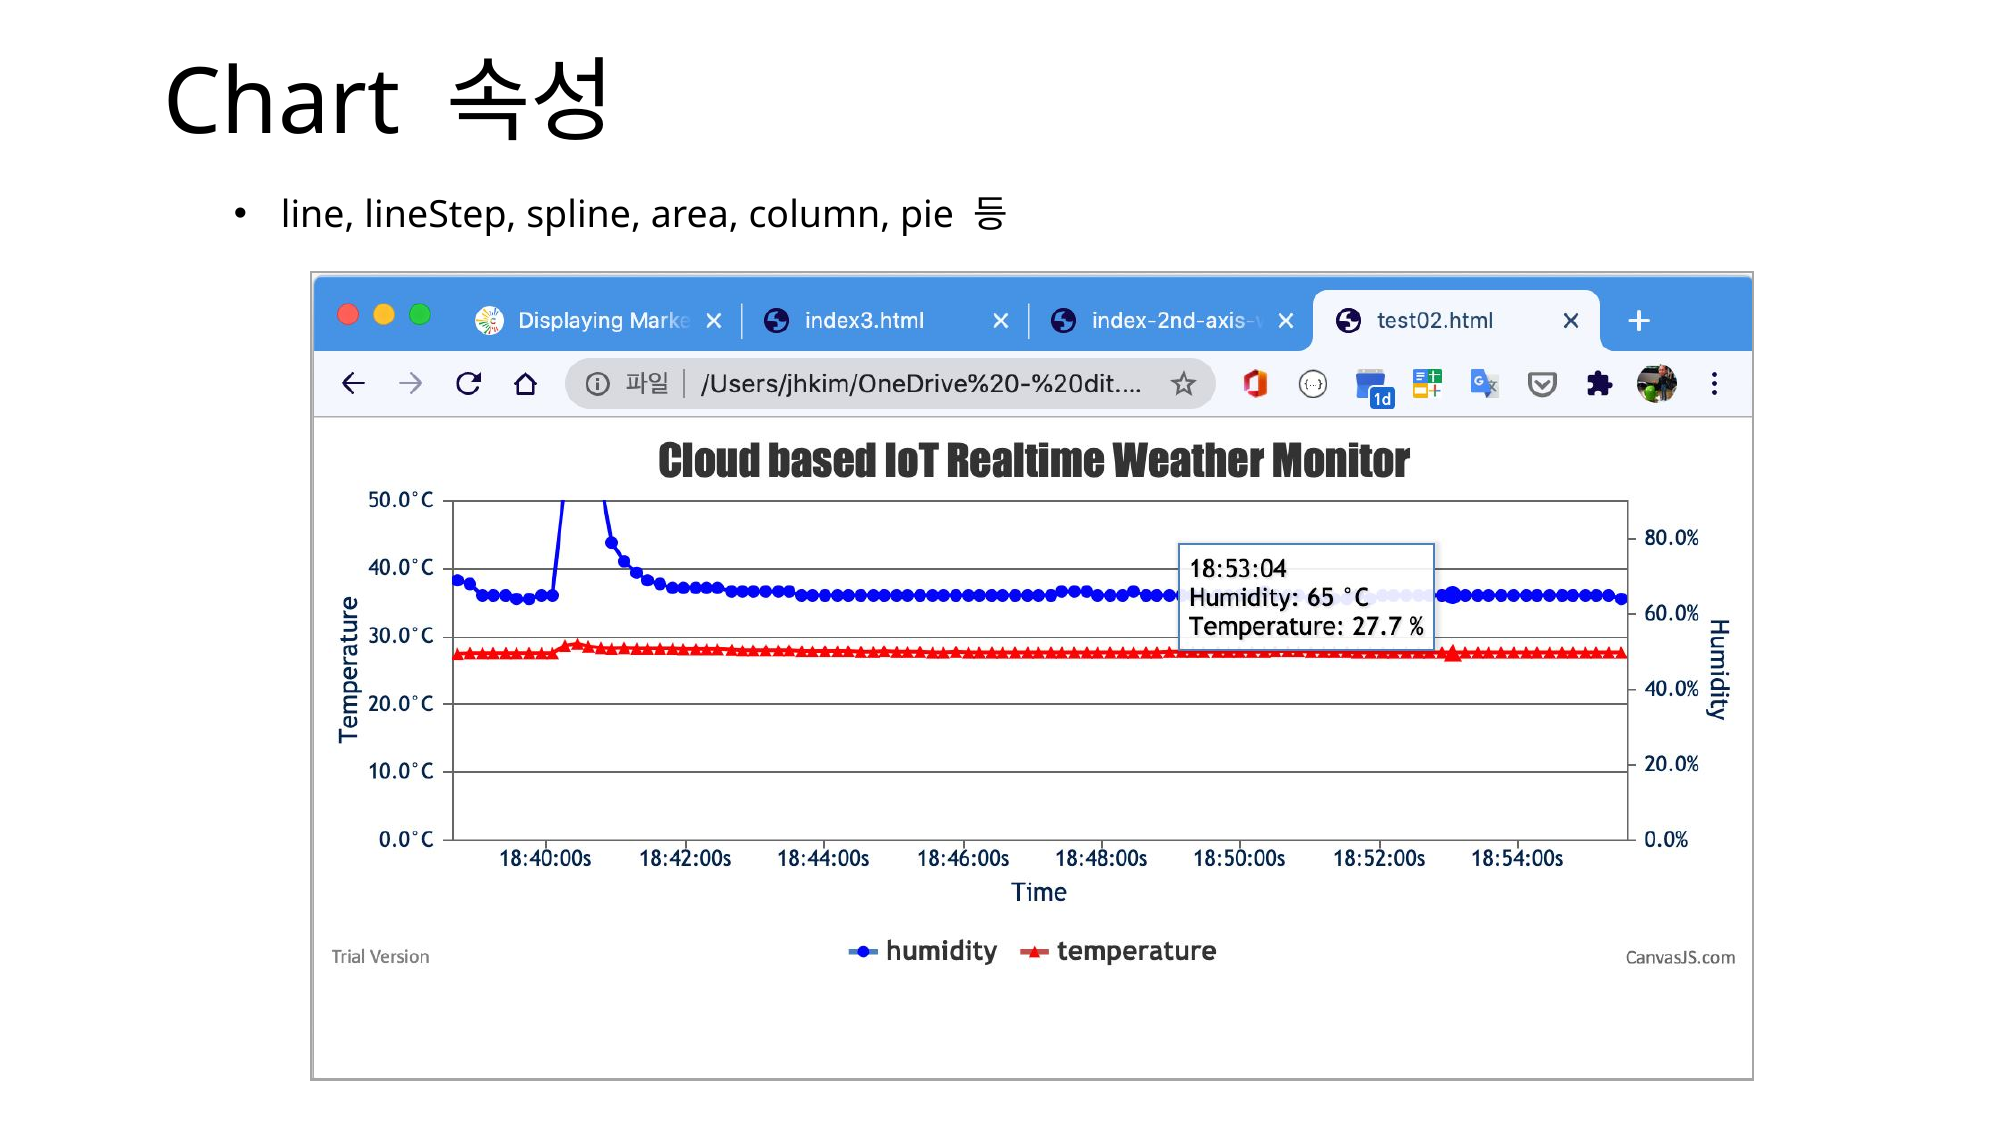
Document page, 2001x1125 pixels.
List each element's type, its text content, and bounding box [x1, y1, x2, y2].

title Chart 속성 [148, 23, 1852, 185]
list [311, 272, 1752, 1079]
text_box line, lineStep, spline, area, column, pie 등 [219, 182, 1023, 243]
